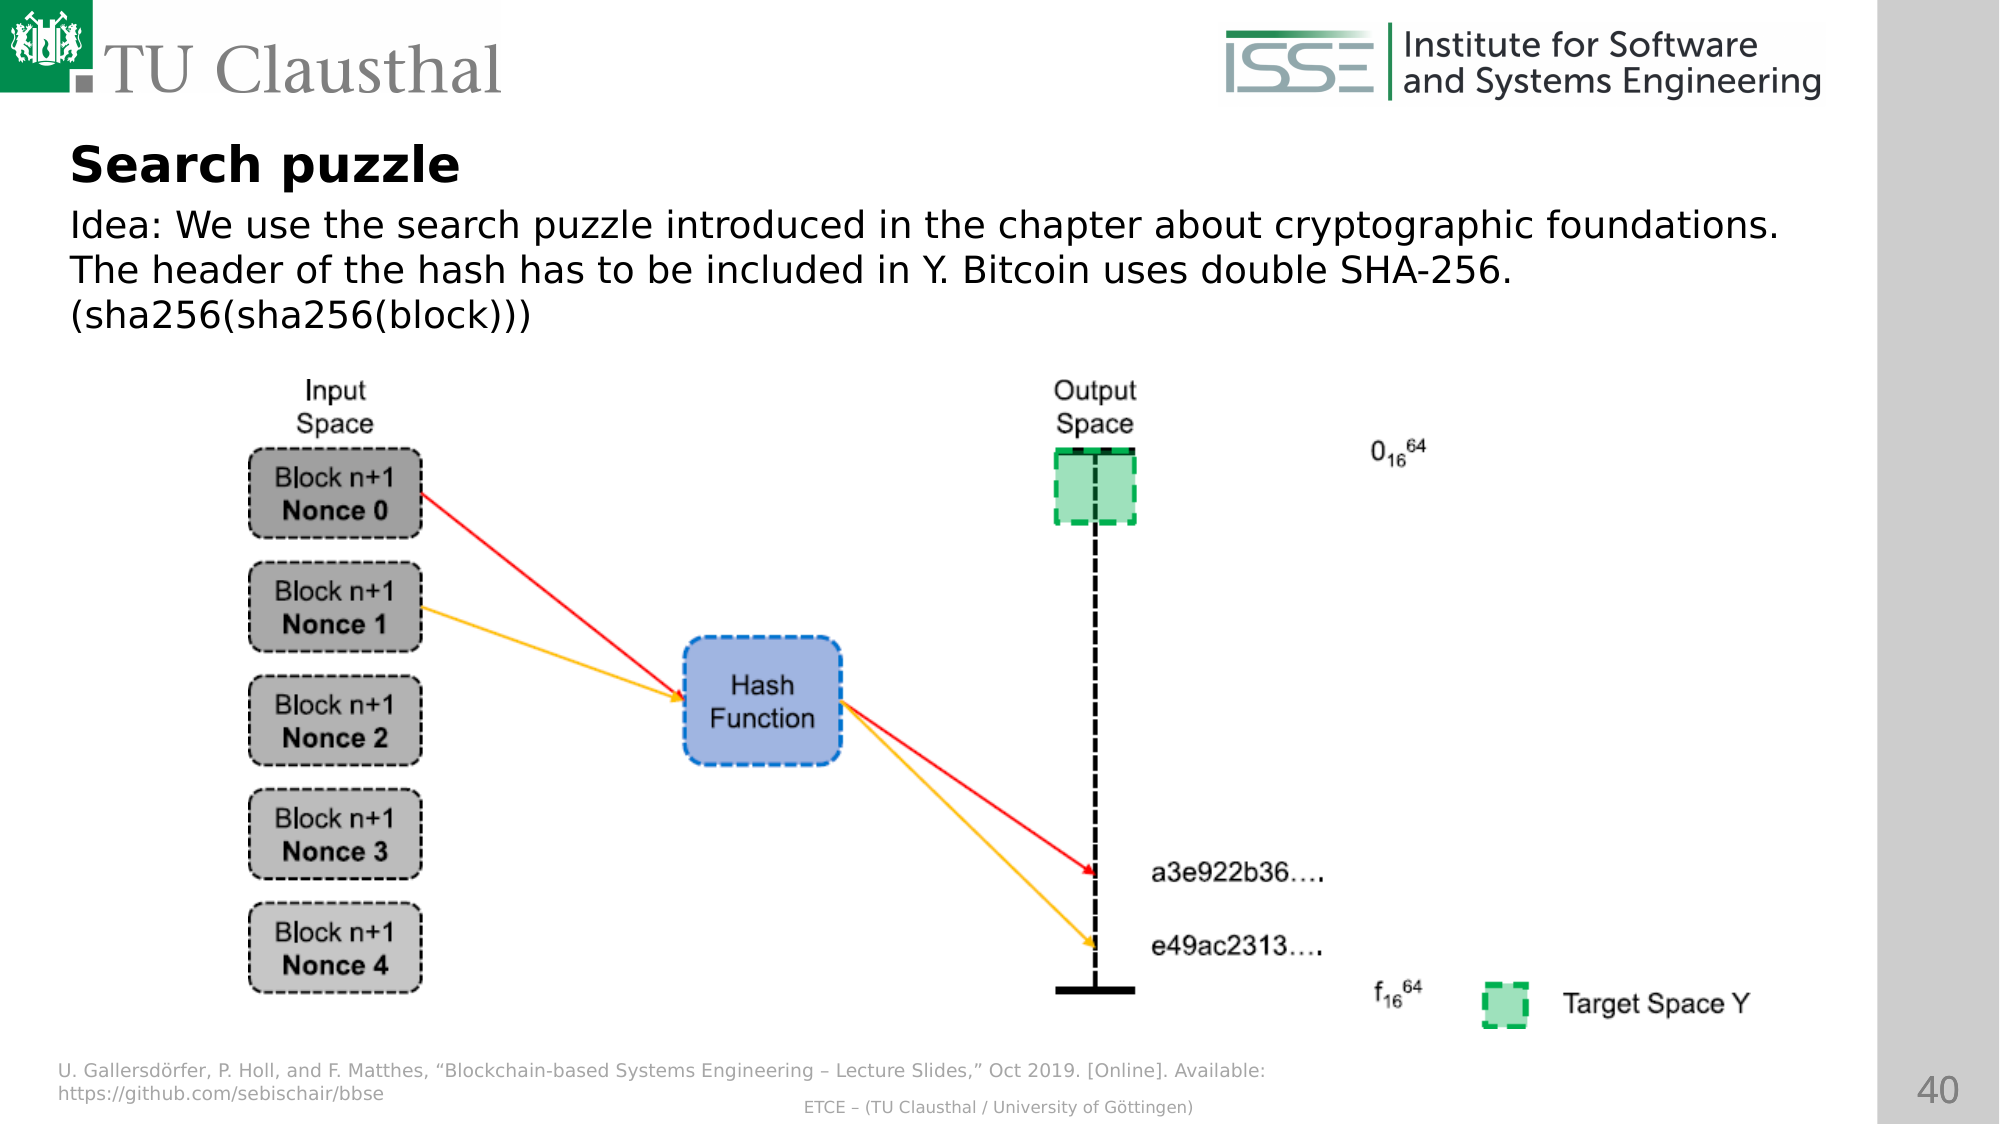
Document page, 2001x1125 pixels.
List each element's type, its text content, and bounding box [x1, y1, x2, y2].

picture [1218, 22, 1826, 107]
text_box Search puzzle [55, 125, 1818, 208]
picture [248, 378, 1751, 1029]
text_box Idea: We use the search puzzle introduced in the chapter about cryptographic foundations. The header of the hash has to be included in Y. Bitcoin uses double SHA-256. (sha256(sha256(block))) [55, 208, 1818, 330]
text_box U. Gallersdörfer, P. Holl, and F. Matthes, “Blockchain-based Systems Engineering – Lecture Slides,” Oct 2019. [Online]. Available: https://github.com/sebischair/bbse [43, 1051, 1521, 1112]
picture [0, 0, 501, 93]
